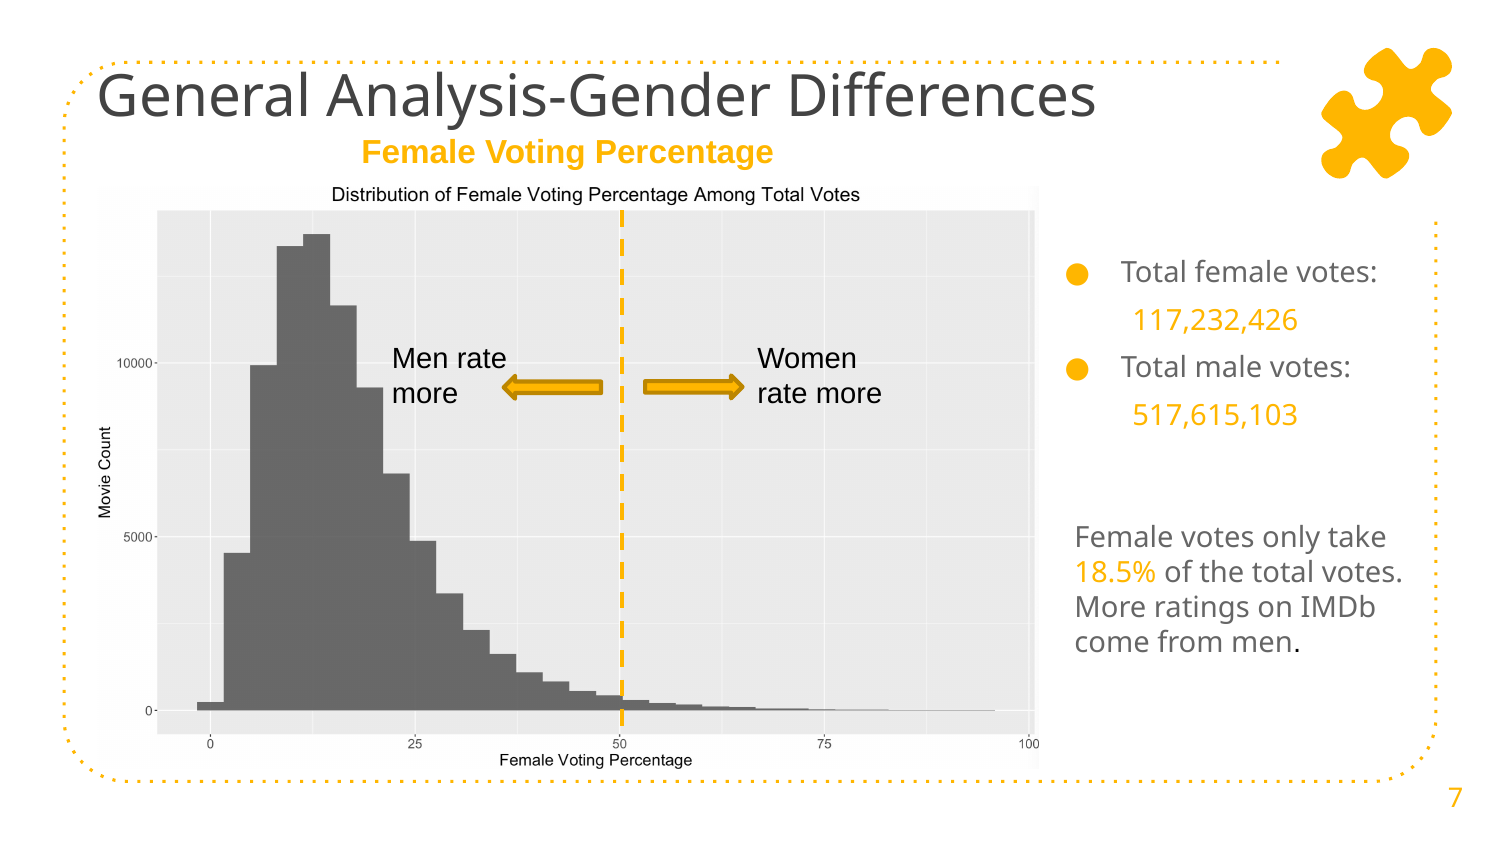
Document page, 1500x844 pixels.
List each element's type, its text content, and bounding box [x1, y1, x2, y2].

text_box Female Voting Percentage [346, 123, 790, 178]
text_box [1321, 47, 1452, 179]
title General Analysis-Gender Differences [81, 42, 1209, 184]
slide_number 7 [1411, 753, 1500, 844]
picture [96, 186, 1039, 770]
list Total female votes: 117,232,426 Total male votes: 517,615,103 [1044, 238, 1478, 495]
text_box Female votes only take 18.5% of the total votes. More ratings on IMDb come from men. [1059, 511, 1451, 666]
